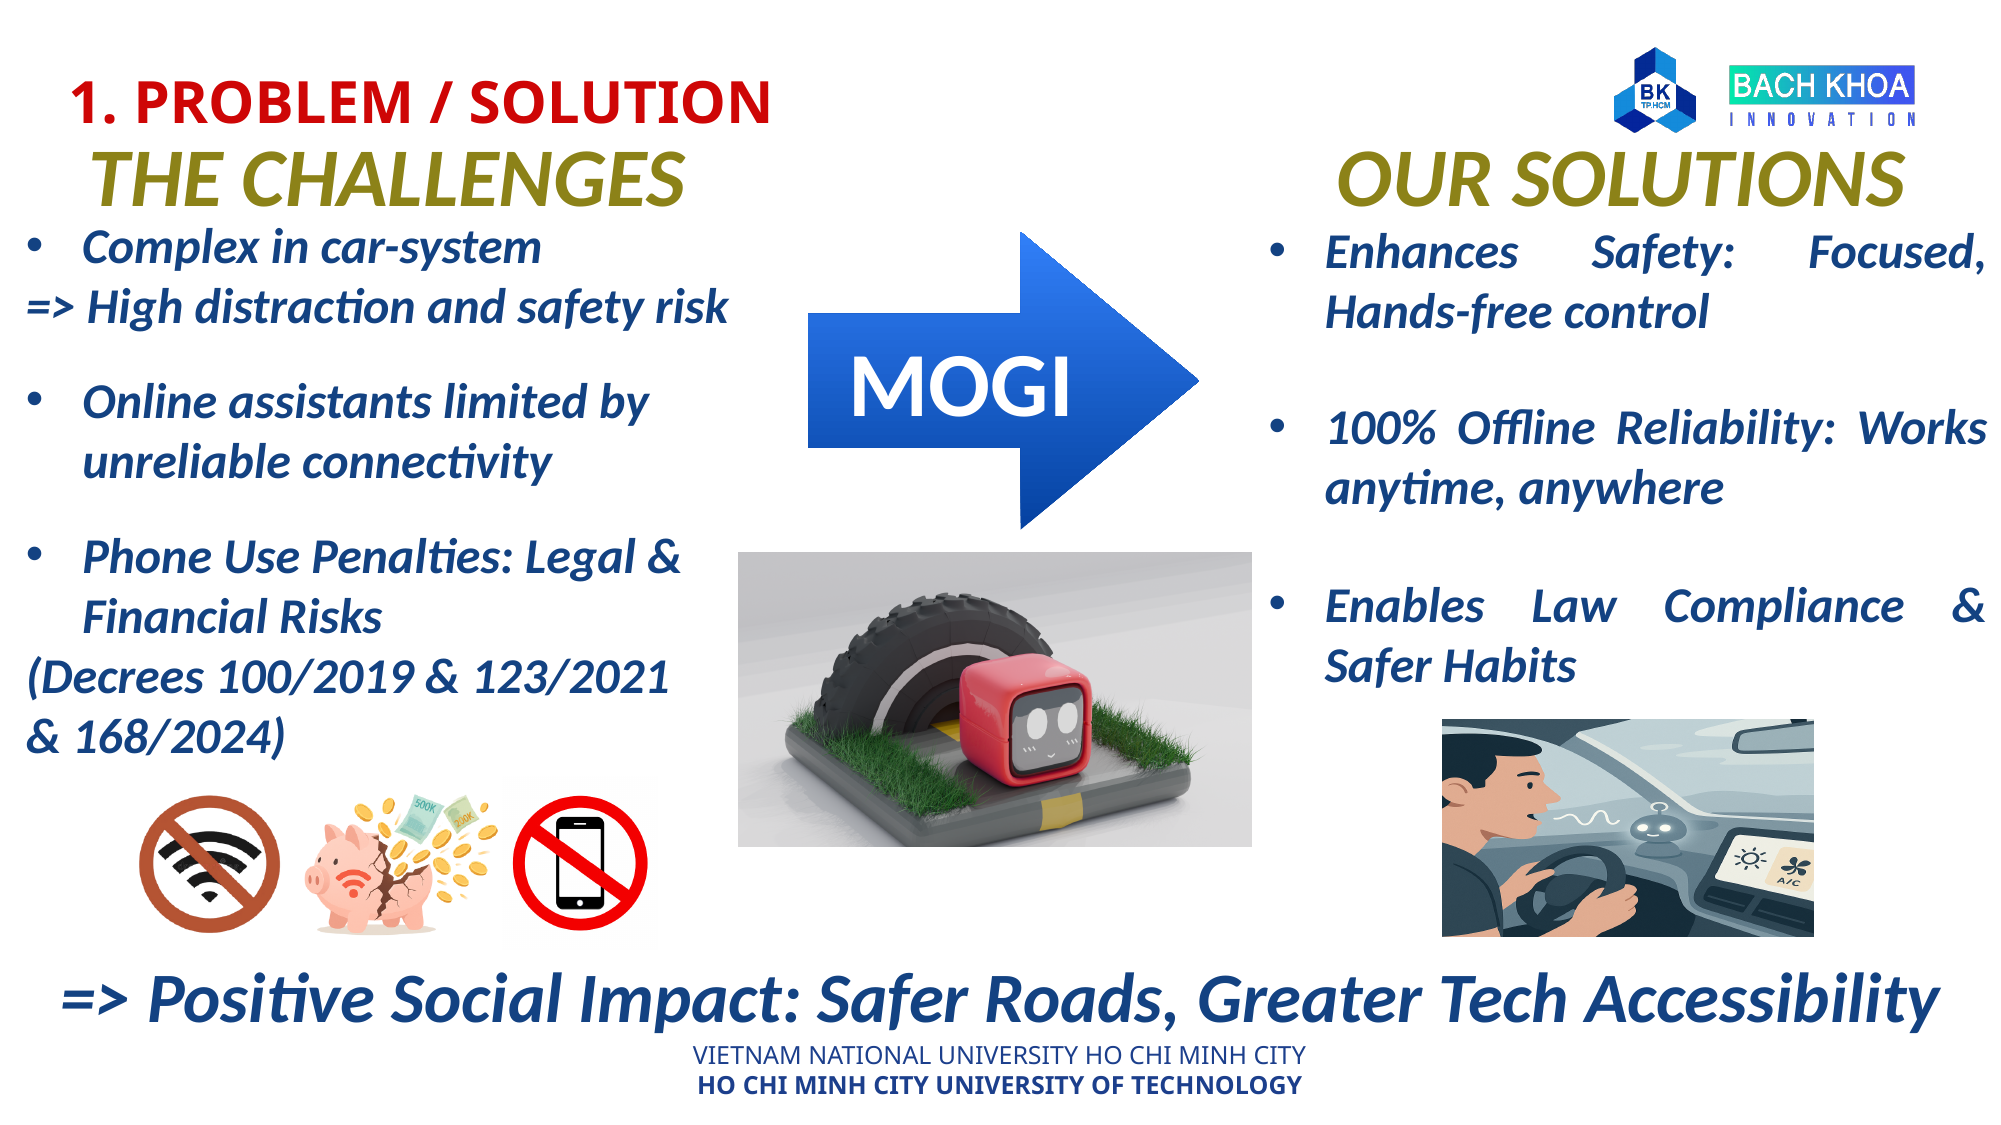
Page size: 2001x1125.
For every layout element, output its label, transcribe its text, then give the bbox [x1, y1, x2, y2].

picture [1722, 59, 1921, 115]
text_box [807, 443, 1125, 530]
text_box [1141, 332, 1200, 430]
text_box Phone Use Penalties: Legal & Financial Risks (Decrees 100/2019 & 123/2021 & 168/2024) [11, 515, 718, 771]
text_box THE CHALLENGES [35, 115, 739, 206]
picture [1442, 719, 1814, 937]
text_box [807, 231, 1123, 317]
text_box MOGI [782, 317, 1141, 443]
text_box => Positive Social Impact: Safer Roads, Greater Tech Accessibility [45, 944, 1973, 1044]
text_box 100% Offline Reliability: Works anytime, anywhere [1253, 387, 2000, 523]
picture [126, 776, 658, 950]
text_box Enhances Safety: Focused, Hands-free control [1253, 211, 2000, 347]
text_box 1. PROBLEM / SOLUTION [53, 57, 1424, 143]
text_box OUR SOLUTIONS [1251, 115, 1992, 231]
text_box Complex in car-system => High distraction and safety risk [11, 206, 801, 342]
text_box Enables Law Compliance & Safer Habits [1253, 564, 2000, 700]
text_box Online assistants limited by unreliable connectivity [11, 361, 718, 496]
picture [738, 552, 1252, 847]
picture [1614, 47, 1696, 115]
